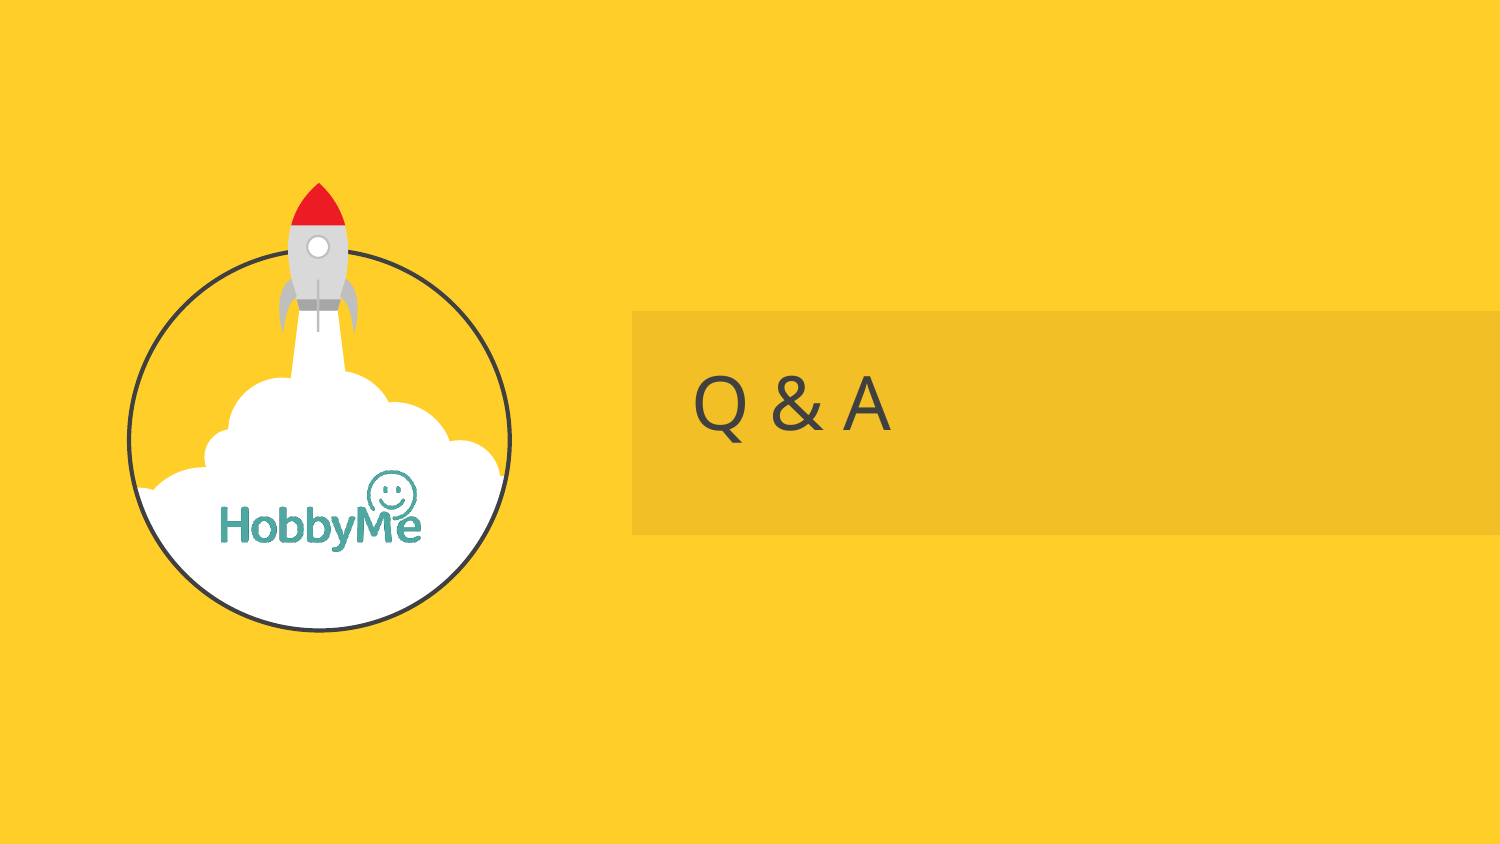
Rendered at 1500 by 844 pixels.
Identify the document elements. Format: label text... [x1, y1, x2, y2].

list Q & A [676, 353, 1500, 448]
picture [190, 466, 455, 554]
